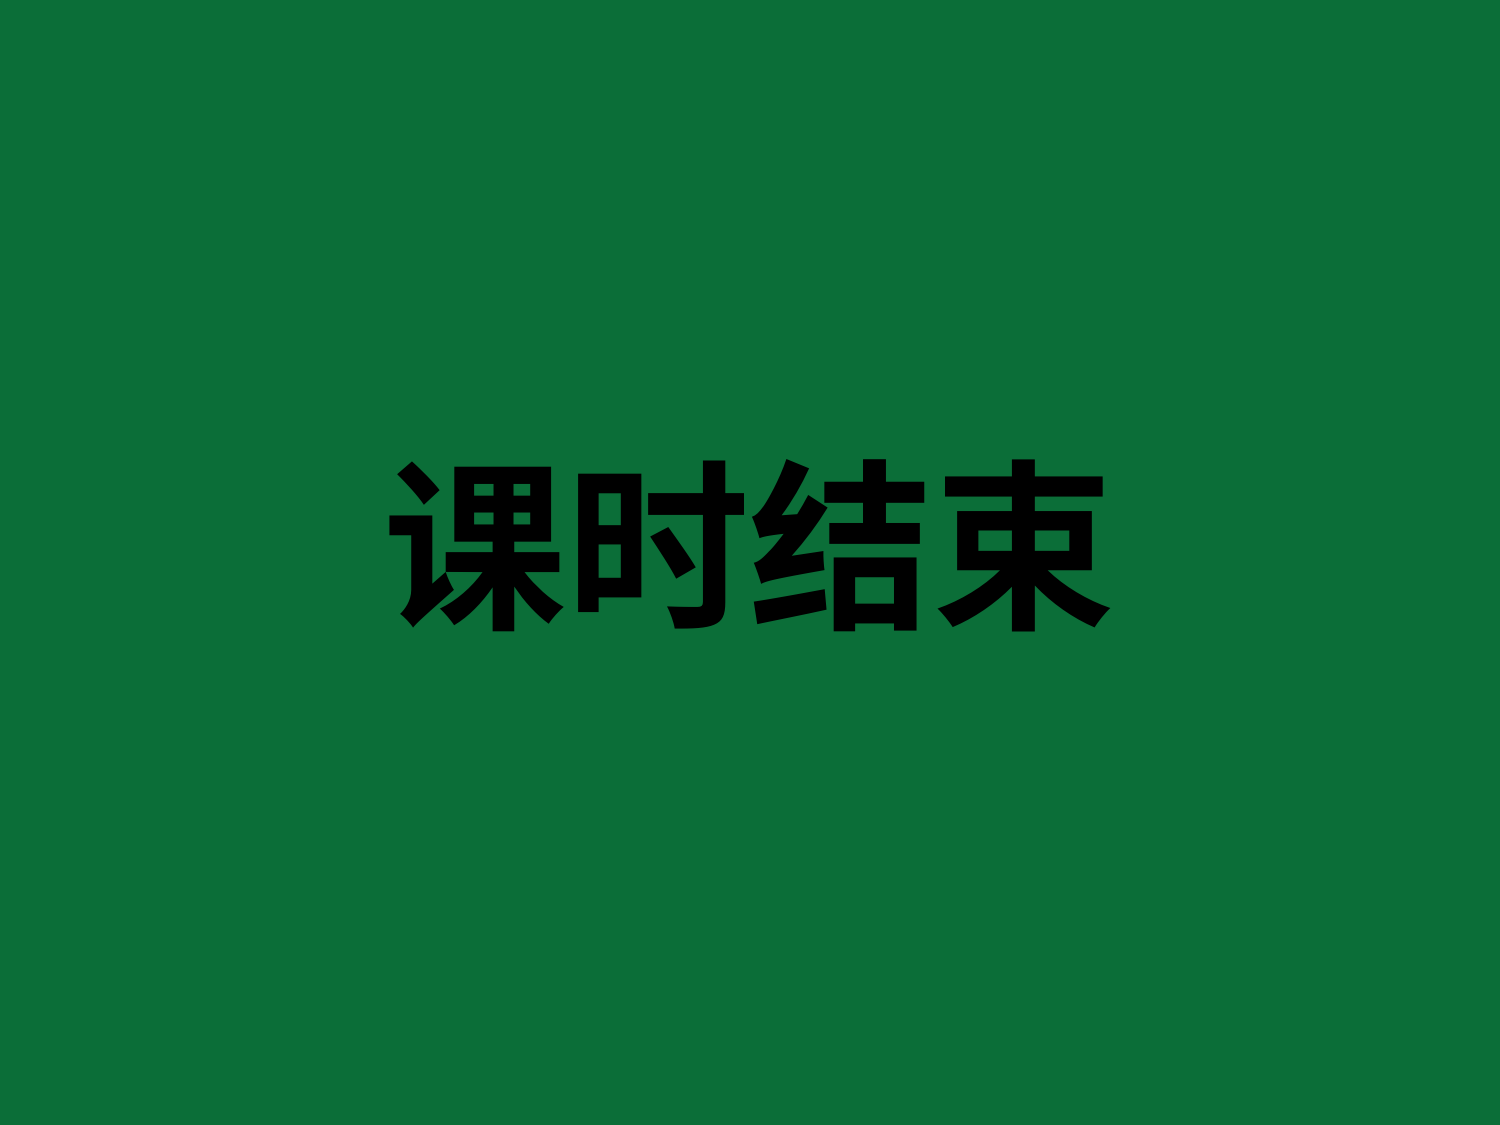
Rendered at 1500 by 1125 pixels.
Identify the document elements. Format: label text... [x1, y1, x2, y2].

text_box 课时结束 [368, 424, 1132, 660]
